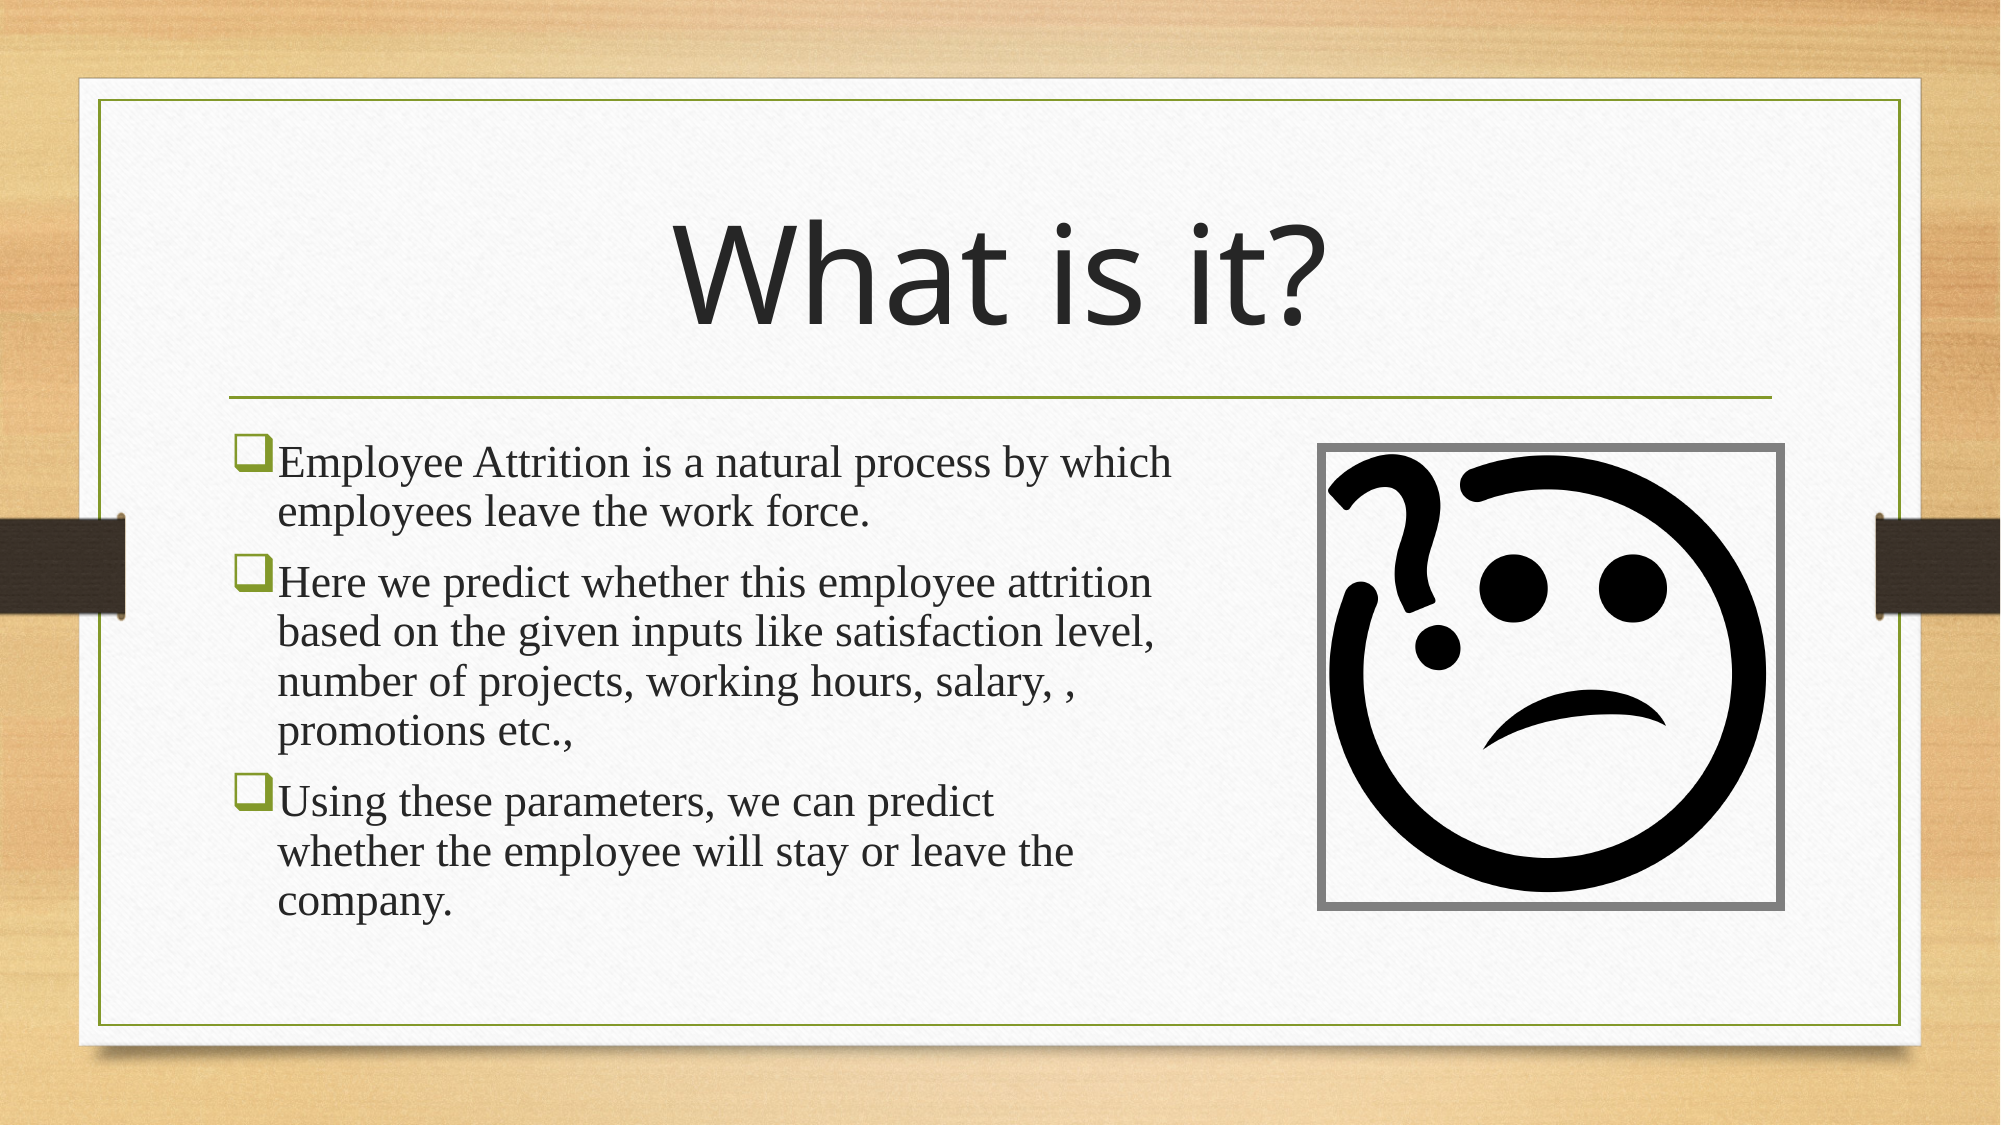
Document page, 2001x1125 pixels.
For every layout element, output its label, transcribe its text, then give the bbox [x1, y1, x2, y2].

picture [0, 0, 2001, 1125]
text_box [1776, 521, 1904, 574]
list Employee Attrition is a natural process by which employees leave the work force. Here we predict whether this employee attrition based on the given inputs like satisfaction level, number of projects, working hours, salary, , promotions etc., Using these parameters, we can predict whether the employee will stay or leave the company. [212, 419, 1239, 964]
title What is it? [212, 161, 1788, 375]
